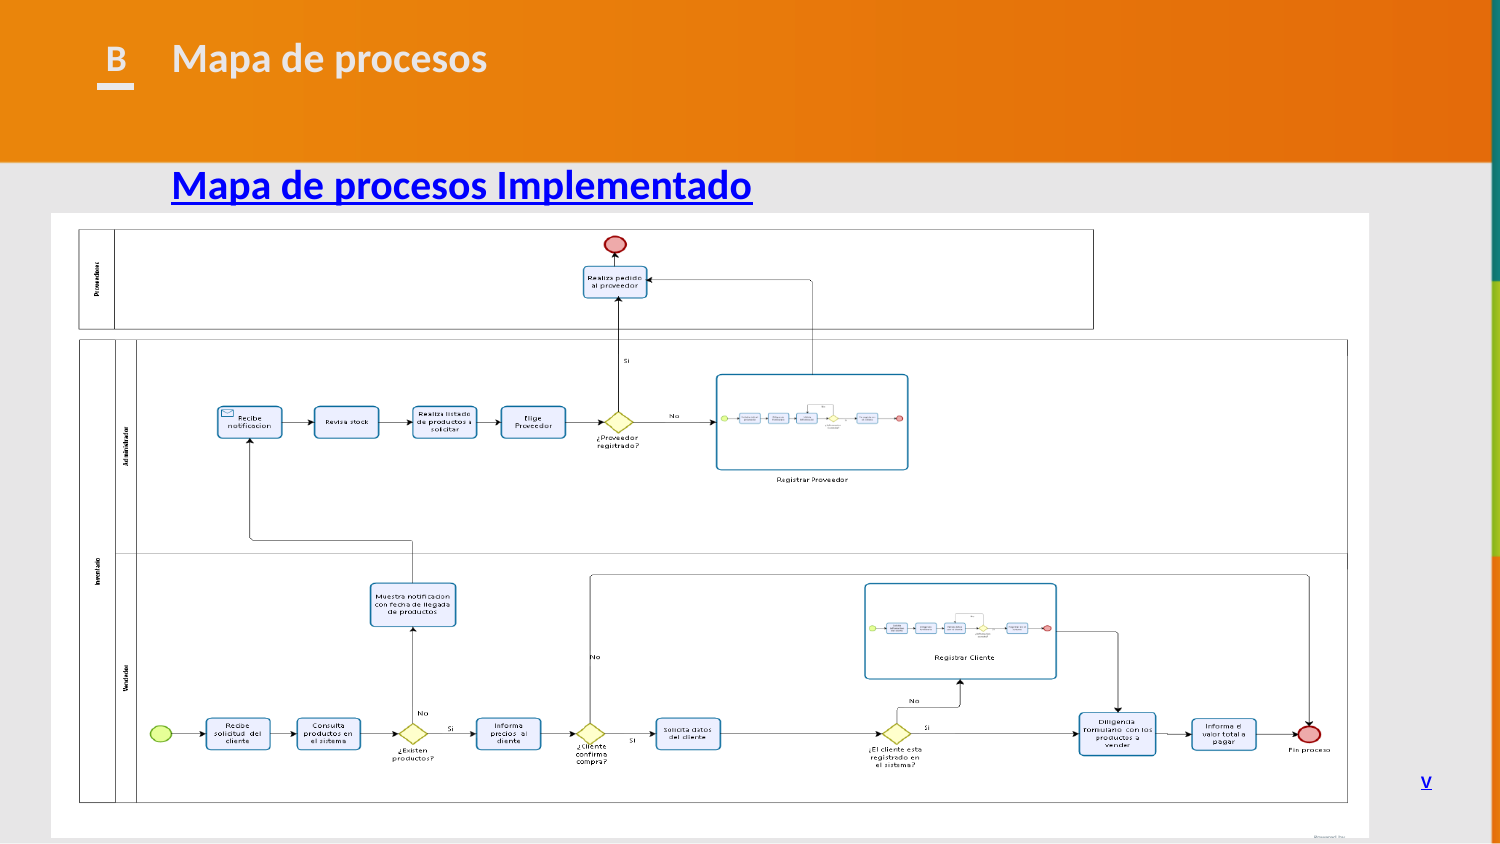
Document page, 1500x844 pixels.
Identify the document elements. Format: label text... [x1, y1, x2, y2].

text_box V [1406, 764, 1448, 799]
picture [0, 0, 1500, 844]
text_box Mapa de procesos [156, 23, 877, 90]
text_box Mapa de procesos Implementado [156, 150, 960, 211]
text_box B [90, 26, 137, 88]
